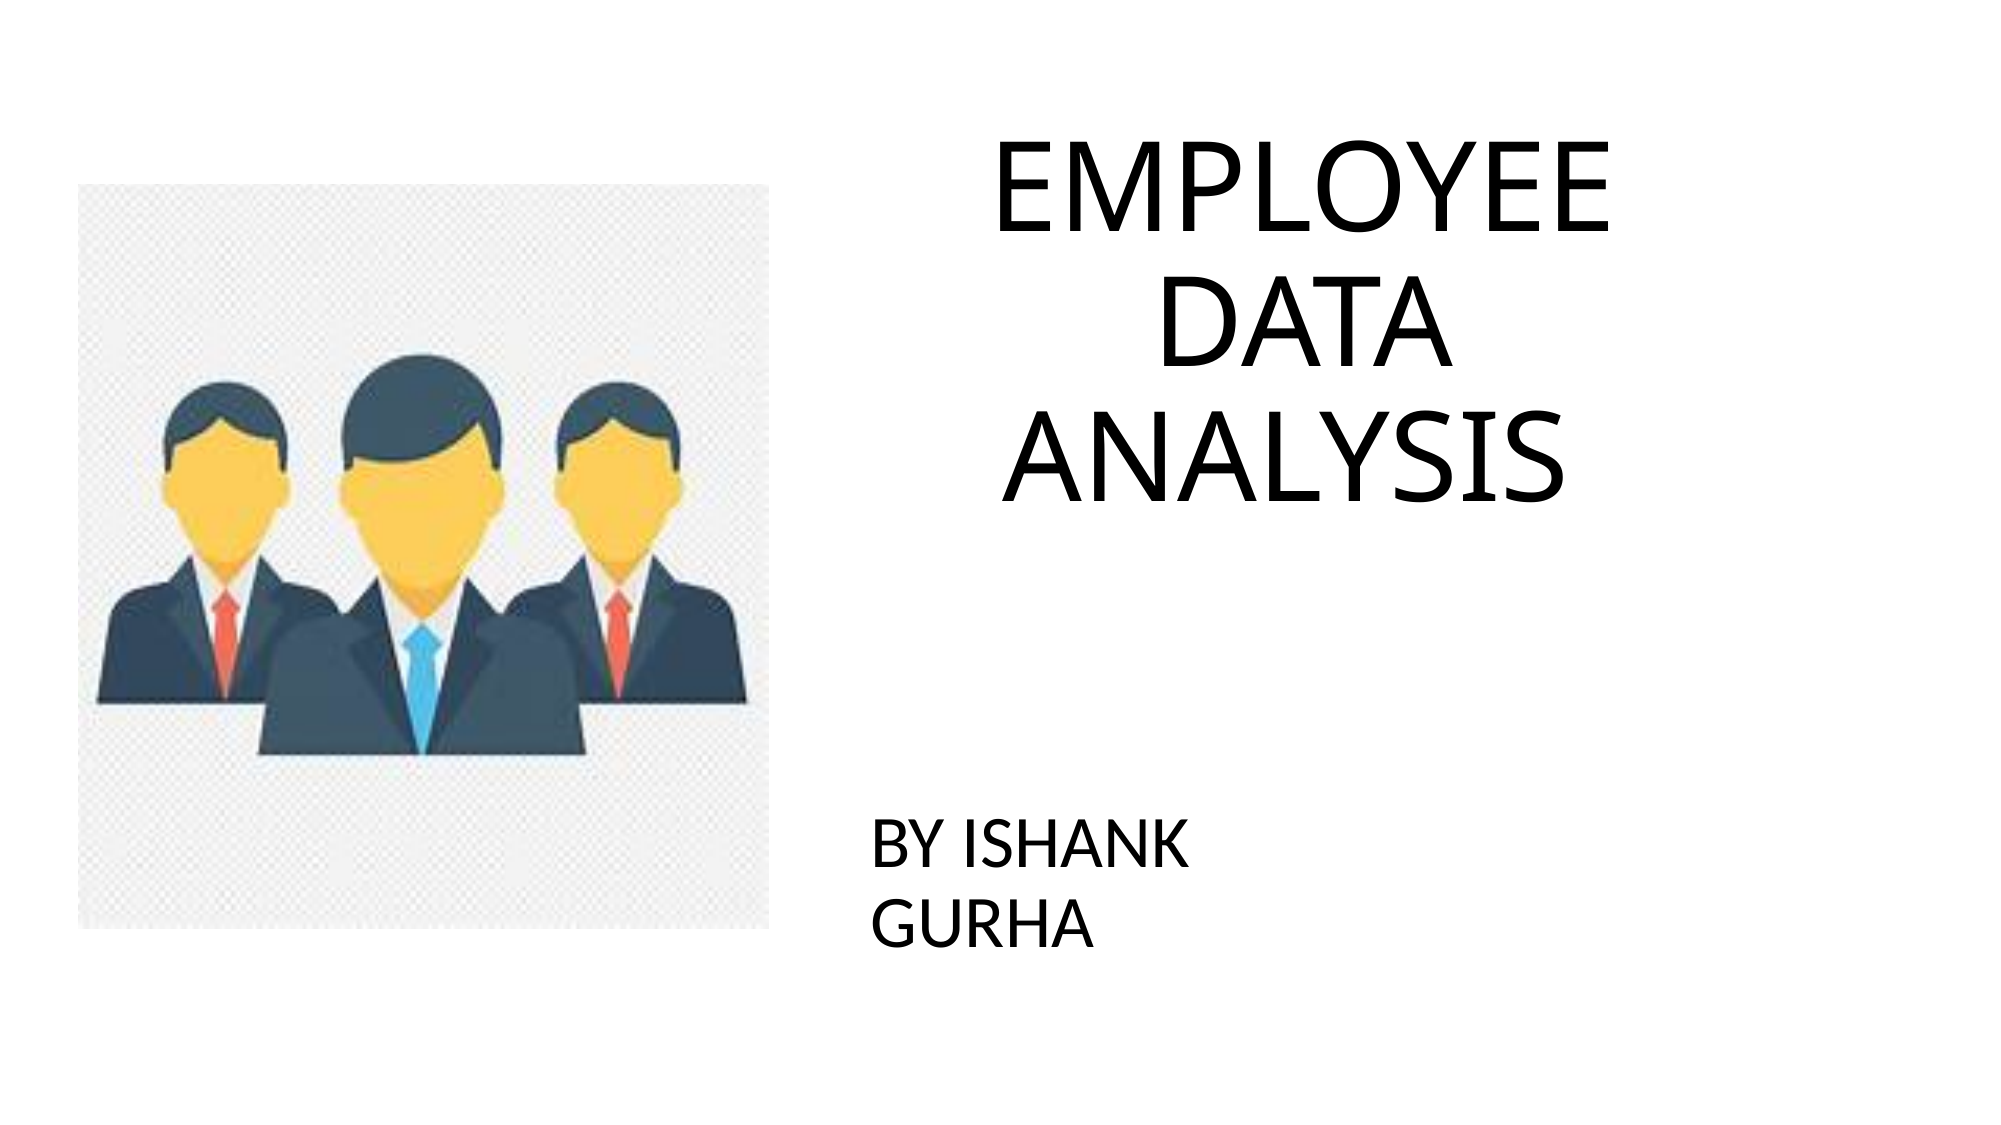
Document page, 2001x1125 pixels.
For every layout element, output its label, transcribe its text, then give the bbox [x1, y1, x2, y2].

subtitle BY ISHANK GURHA [855, 796, 1210, 985]
title EMPLOYEE DATA ANALYSIS [855, 184, 1750, 536]
picture [78, 184, 769, 930]
